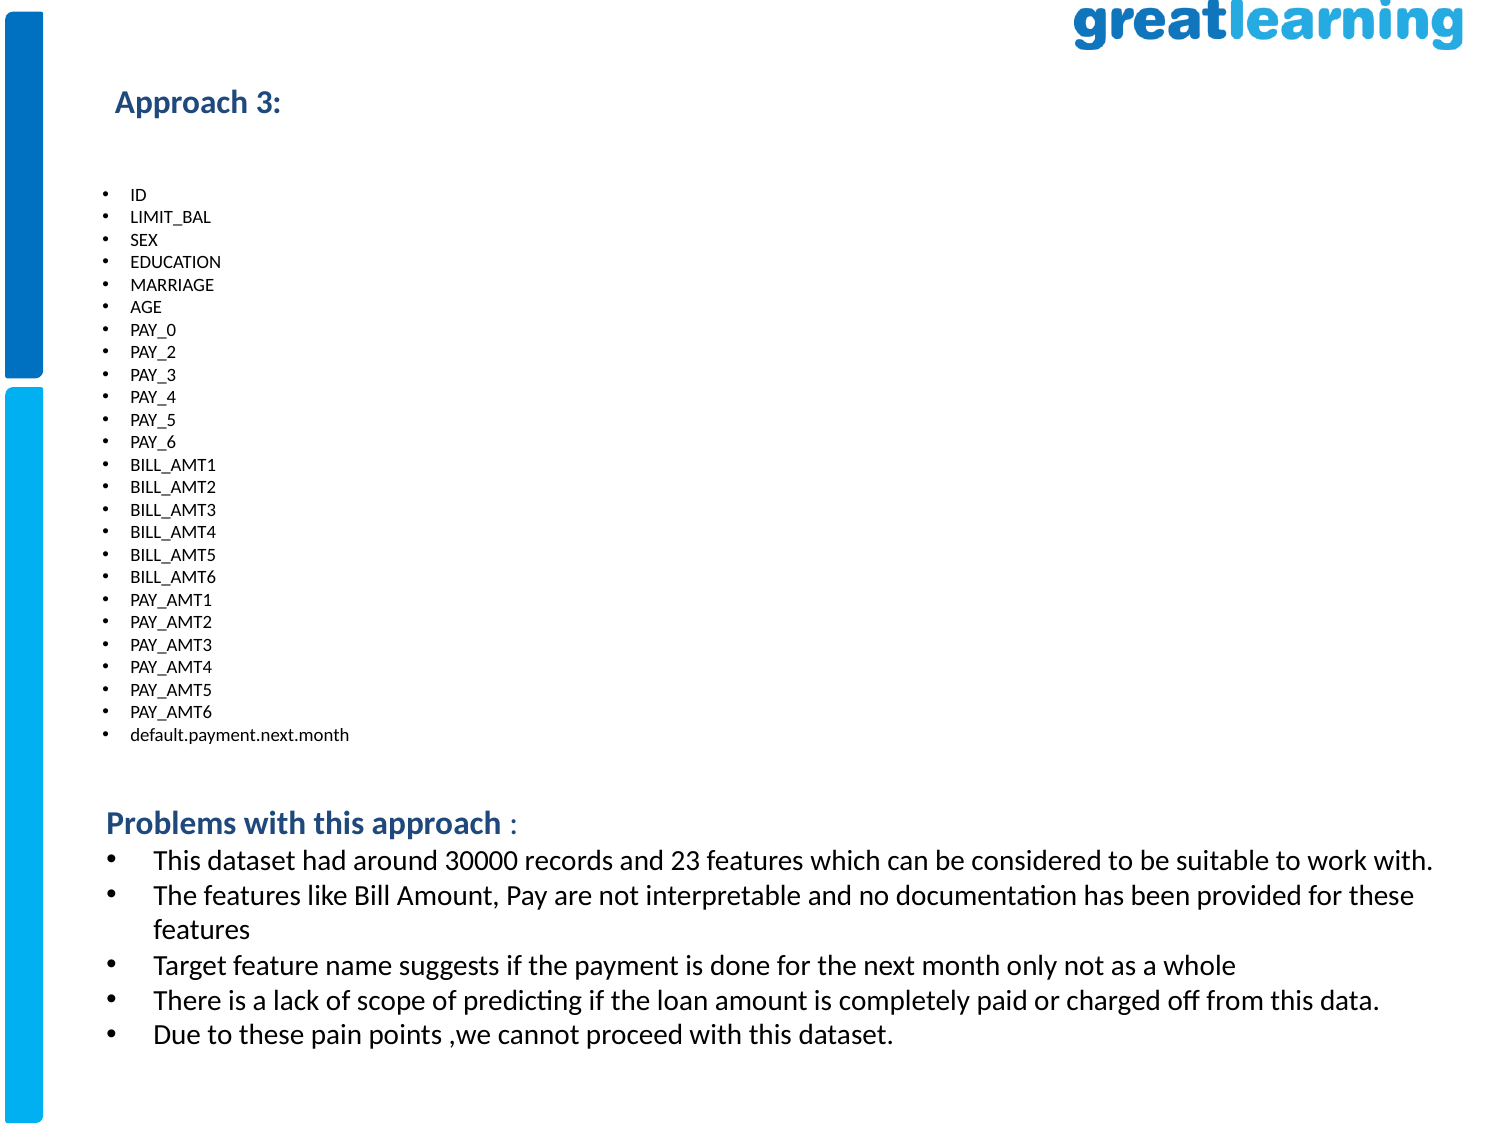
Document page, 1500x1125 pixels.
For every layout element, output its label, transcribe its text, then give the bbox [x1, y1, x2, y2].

text_box Problems with this approach : This dataset had around 30000 records and 23 features which can be considered to be suitable to work with. The features like Bill Amount, Pay are not interpretable and no documentation has been provided for these features Target feature name suggests if the payment is done for the next month only not as a whole There is a lack of scope of predicting if the loan amount is completely paid or charged off from this data. Due to these pain points ,we cannot proceed with this dataset. [91, 793, 1453, 1059]
picture [1074, 0, 1463, 50]
text_box ID LIMIT_BAL SEX EDUCATION MARRIAGE AGE PAY_0 PAY_2 PAY_3 PAY_4 PAY_5 PAY_6 BILL_AMT1 BILL_AMT2 BILL_AMT3 BILL_AMT4 BILL_AMT5 BILL_AMT6 PAY_AMT1 PAY_AMT2 PAY_AMT3 PAY_AMT4 PAY_AMT5 PAY_AMT6 default.payment.next.month [87, 174, 750, 753]
title Approach 3: [99, 37, 1250, 163]
